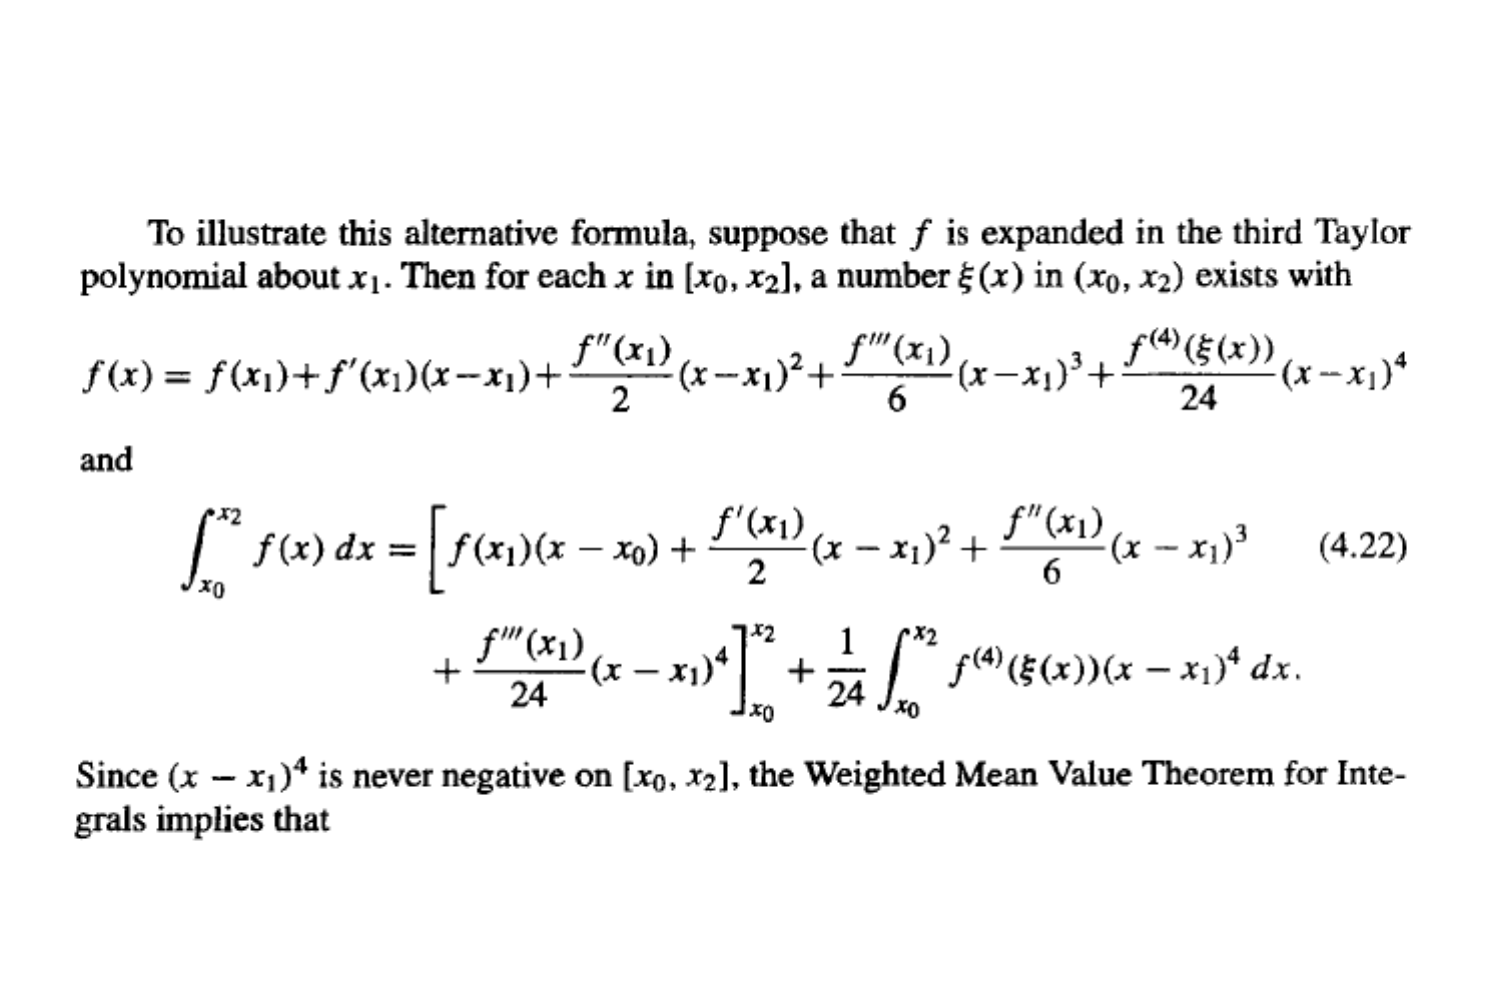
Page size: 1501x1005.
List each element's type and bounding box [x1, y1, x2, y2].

list [59, 214, 1426, 847]
